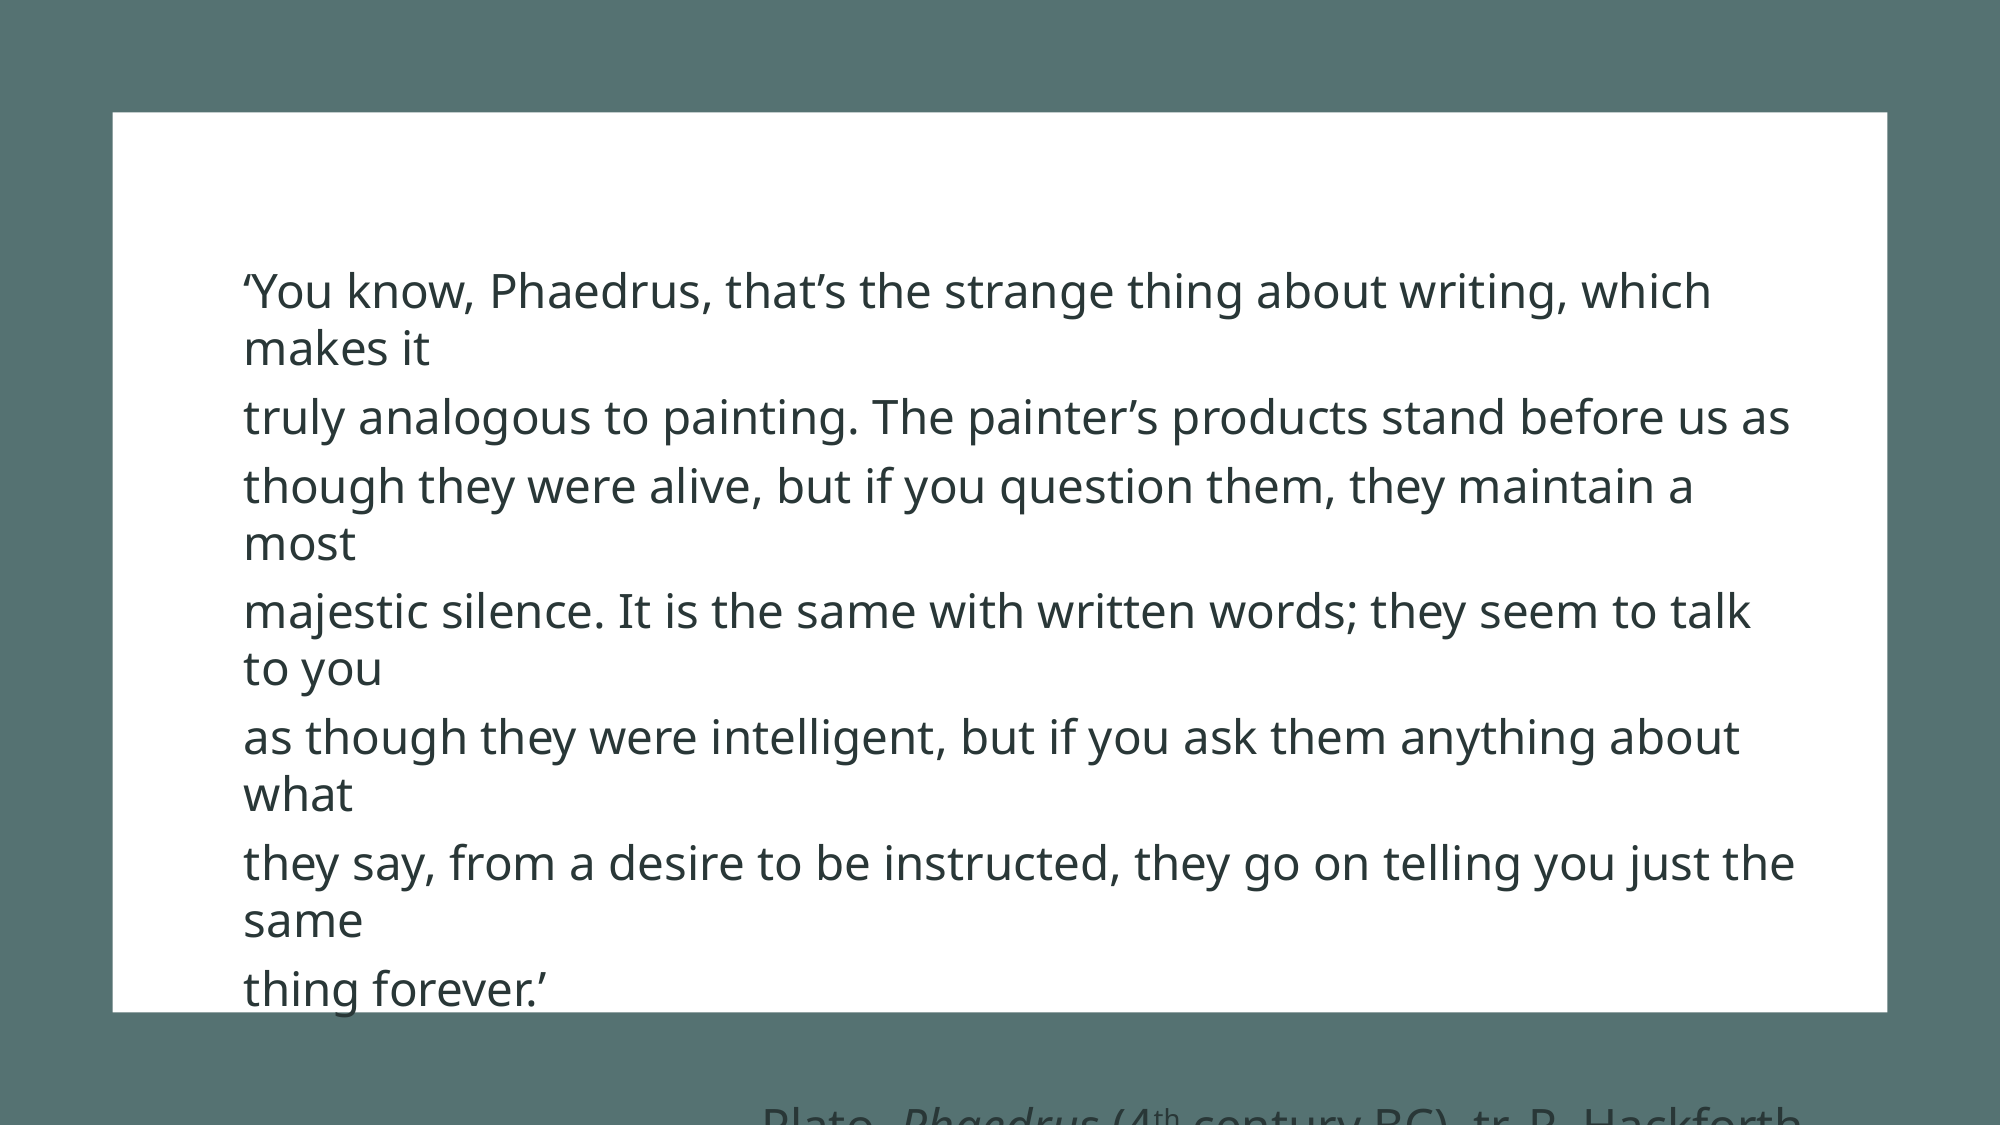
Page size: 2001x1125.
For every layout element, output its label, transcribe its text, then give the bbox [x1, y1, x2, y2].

text_box [0, 0, 2000, 1125]
text_box [111, 111, 1888, 1013]
text_box ‘You know, Phaedrus, that’s the strange thing about writing, which makes it truly analogous to painting. The painter’s products stand before us as though they were alive, but if you question them, they maintain a most majestic silence. It is the same with written words; they seem to talk to you as though they were intelligent, but if you ask them anything about what they say, from a desire to be instructed, they go on telling you just the same thing forever.’ Plato, Phaedrus (4th century BC), tr. R. Hackforth [228, 253, 1819, 1125]
